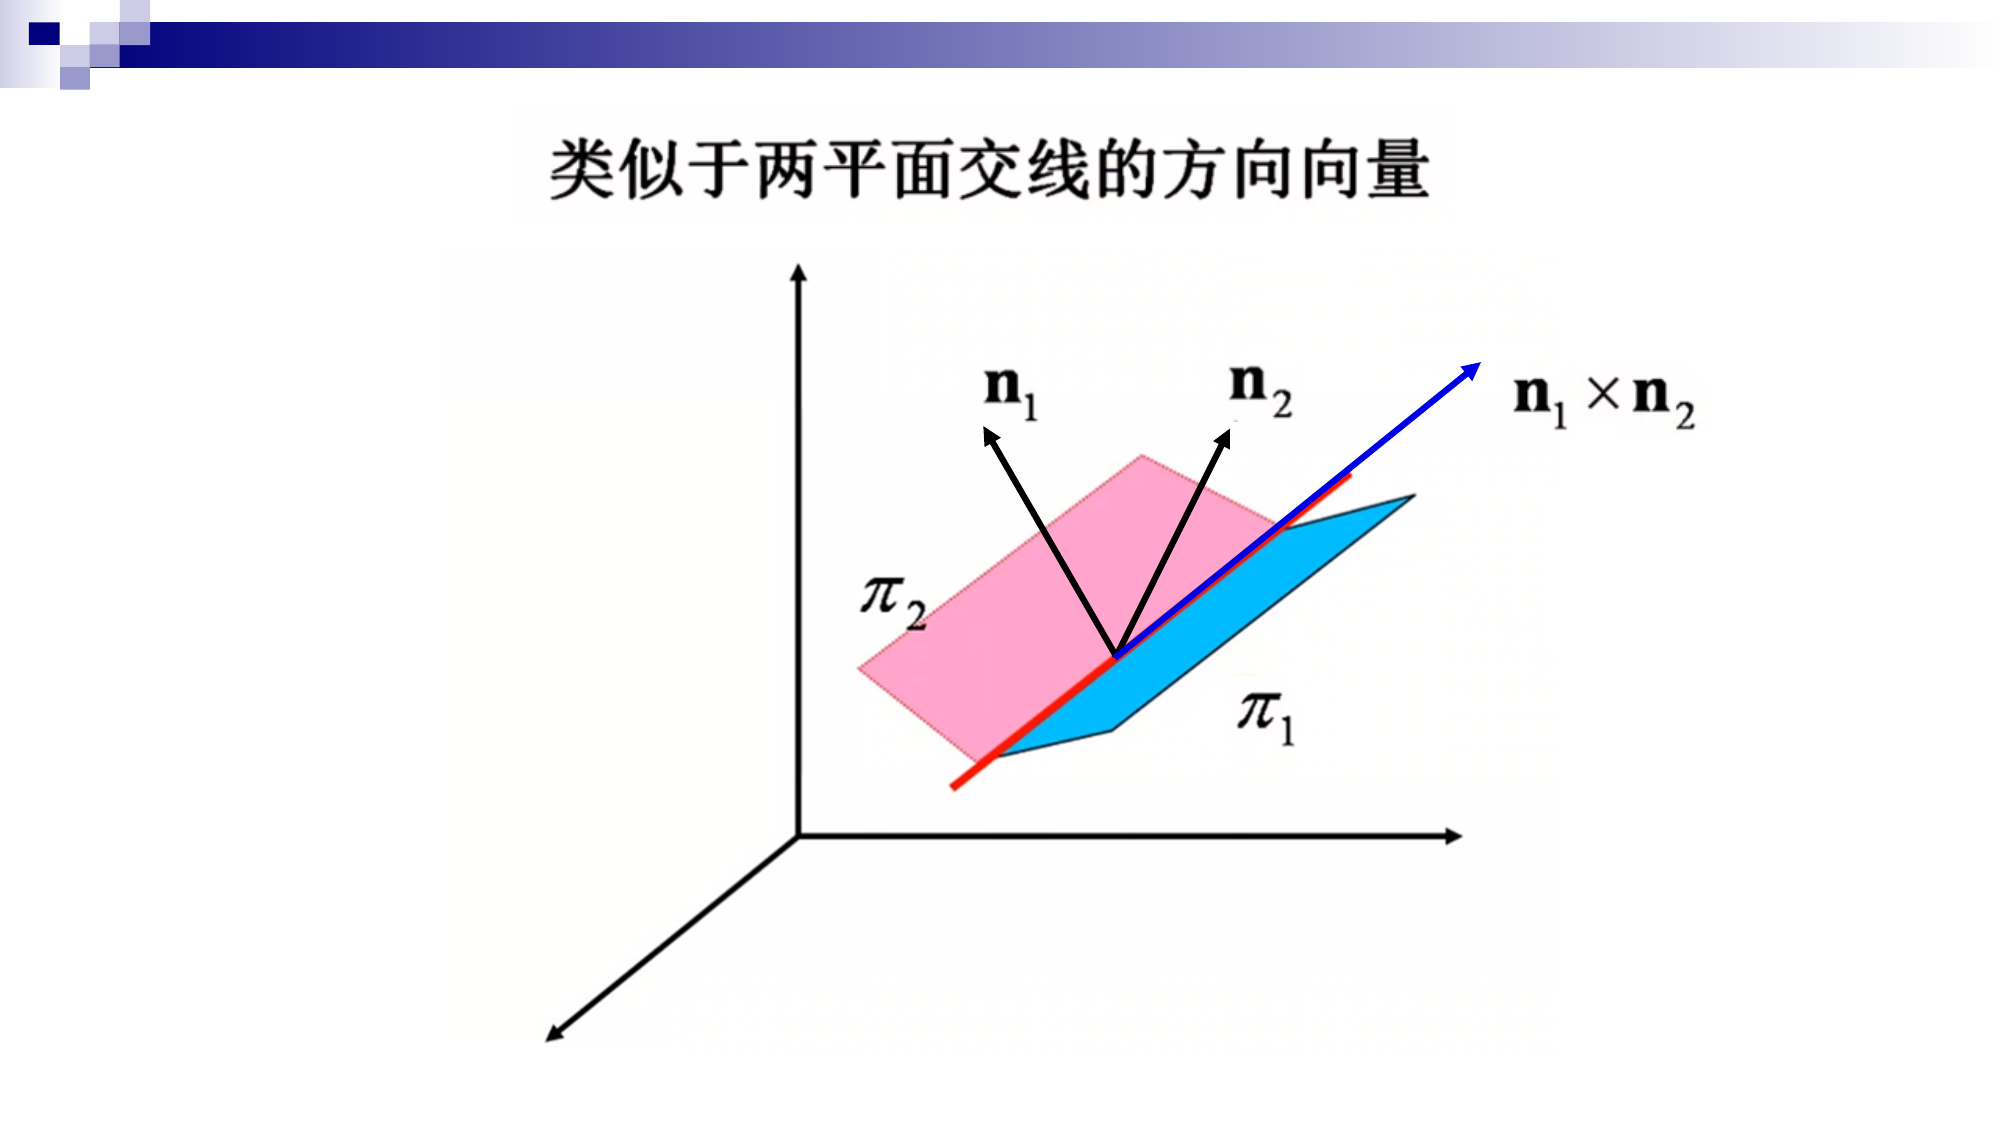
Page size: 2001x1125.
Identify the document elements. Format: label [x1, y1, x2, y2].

text_box [1117, 362, 1481, 657]
picture [442, 249, 1711, 1052]
text_box [983, 426, 1115, 653]
picture [512, 109, 1454, 225]
